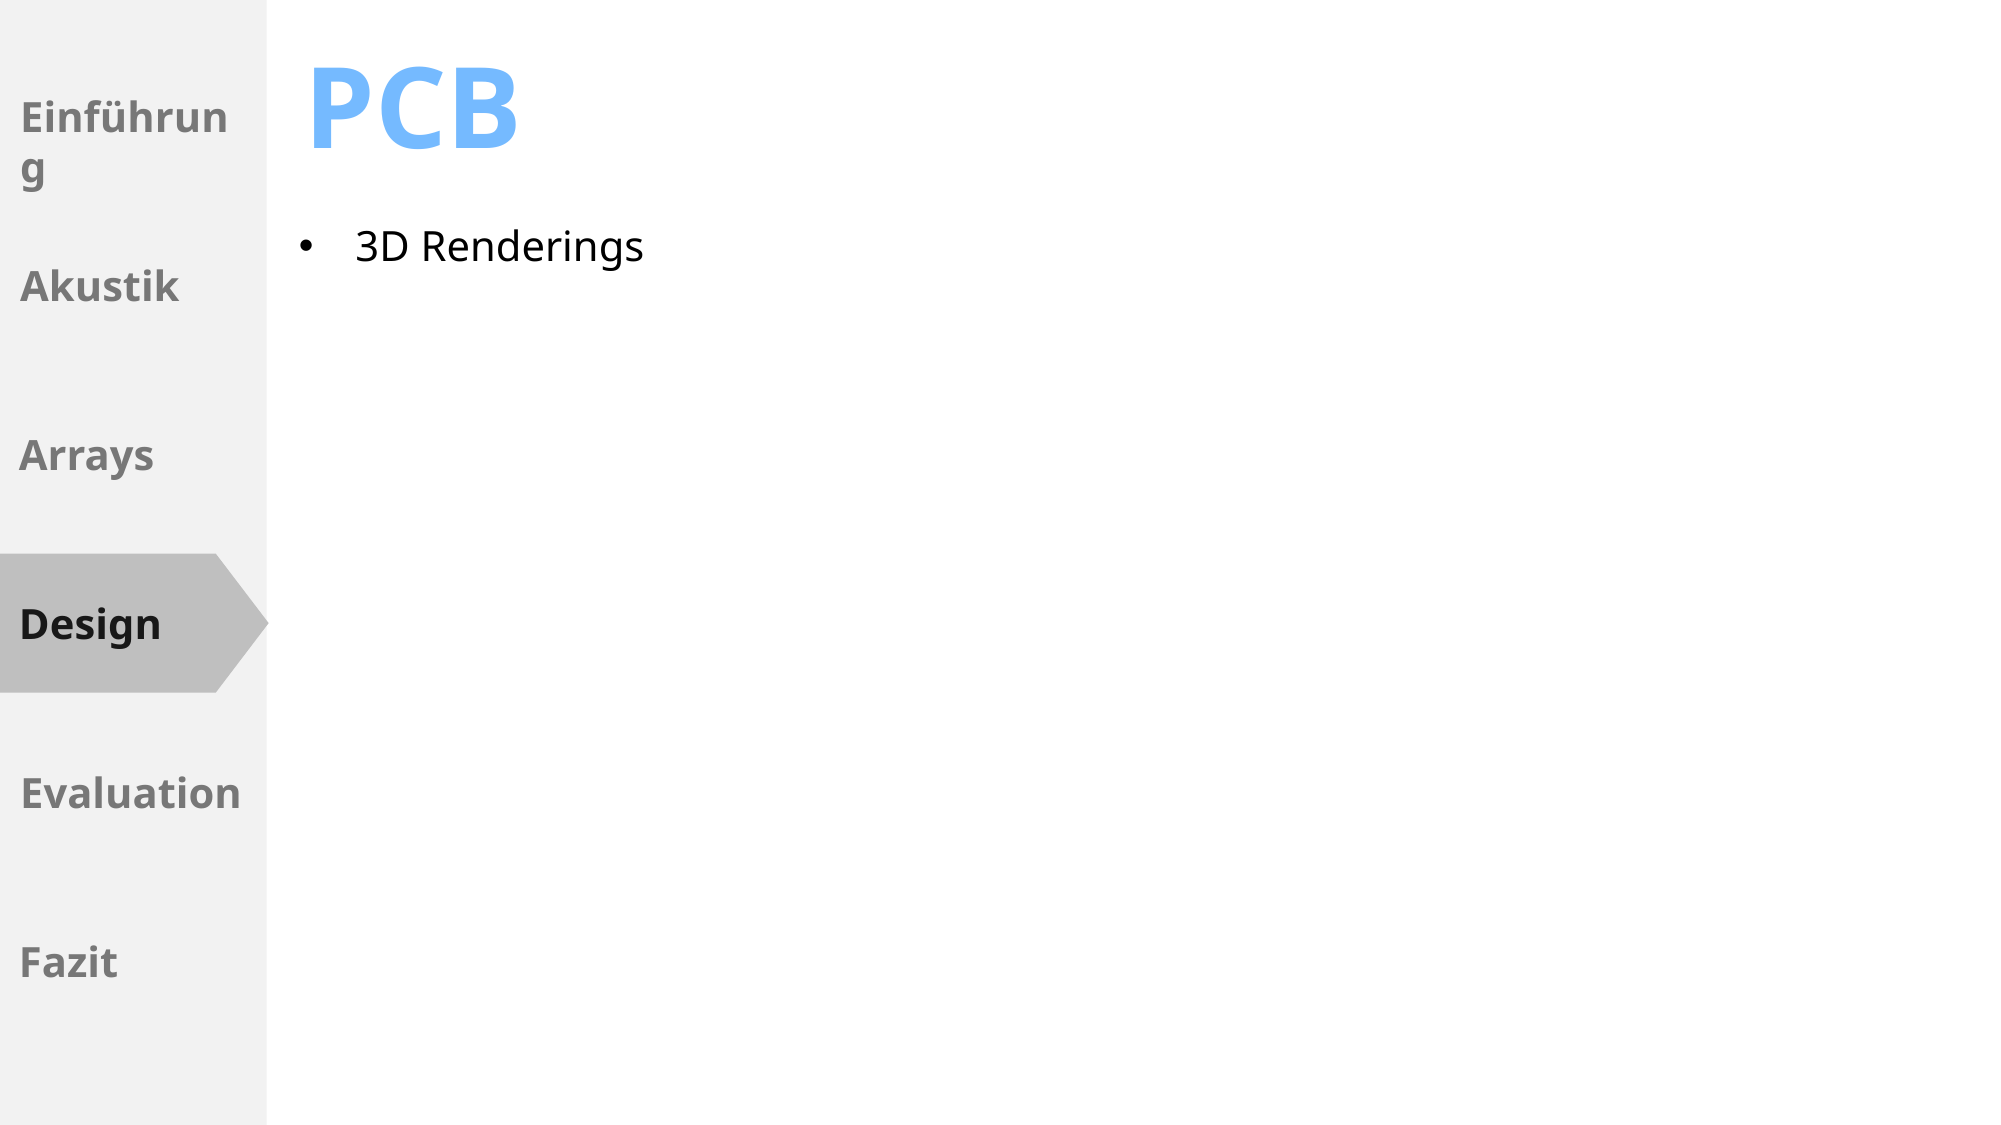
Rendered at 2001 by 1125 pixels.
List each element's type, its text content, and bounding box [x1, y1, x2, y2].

title PCB [284, 15, 2000, 218]
text_box 3D Renderings [284, 212, 1961, 1110]
